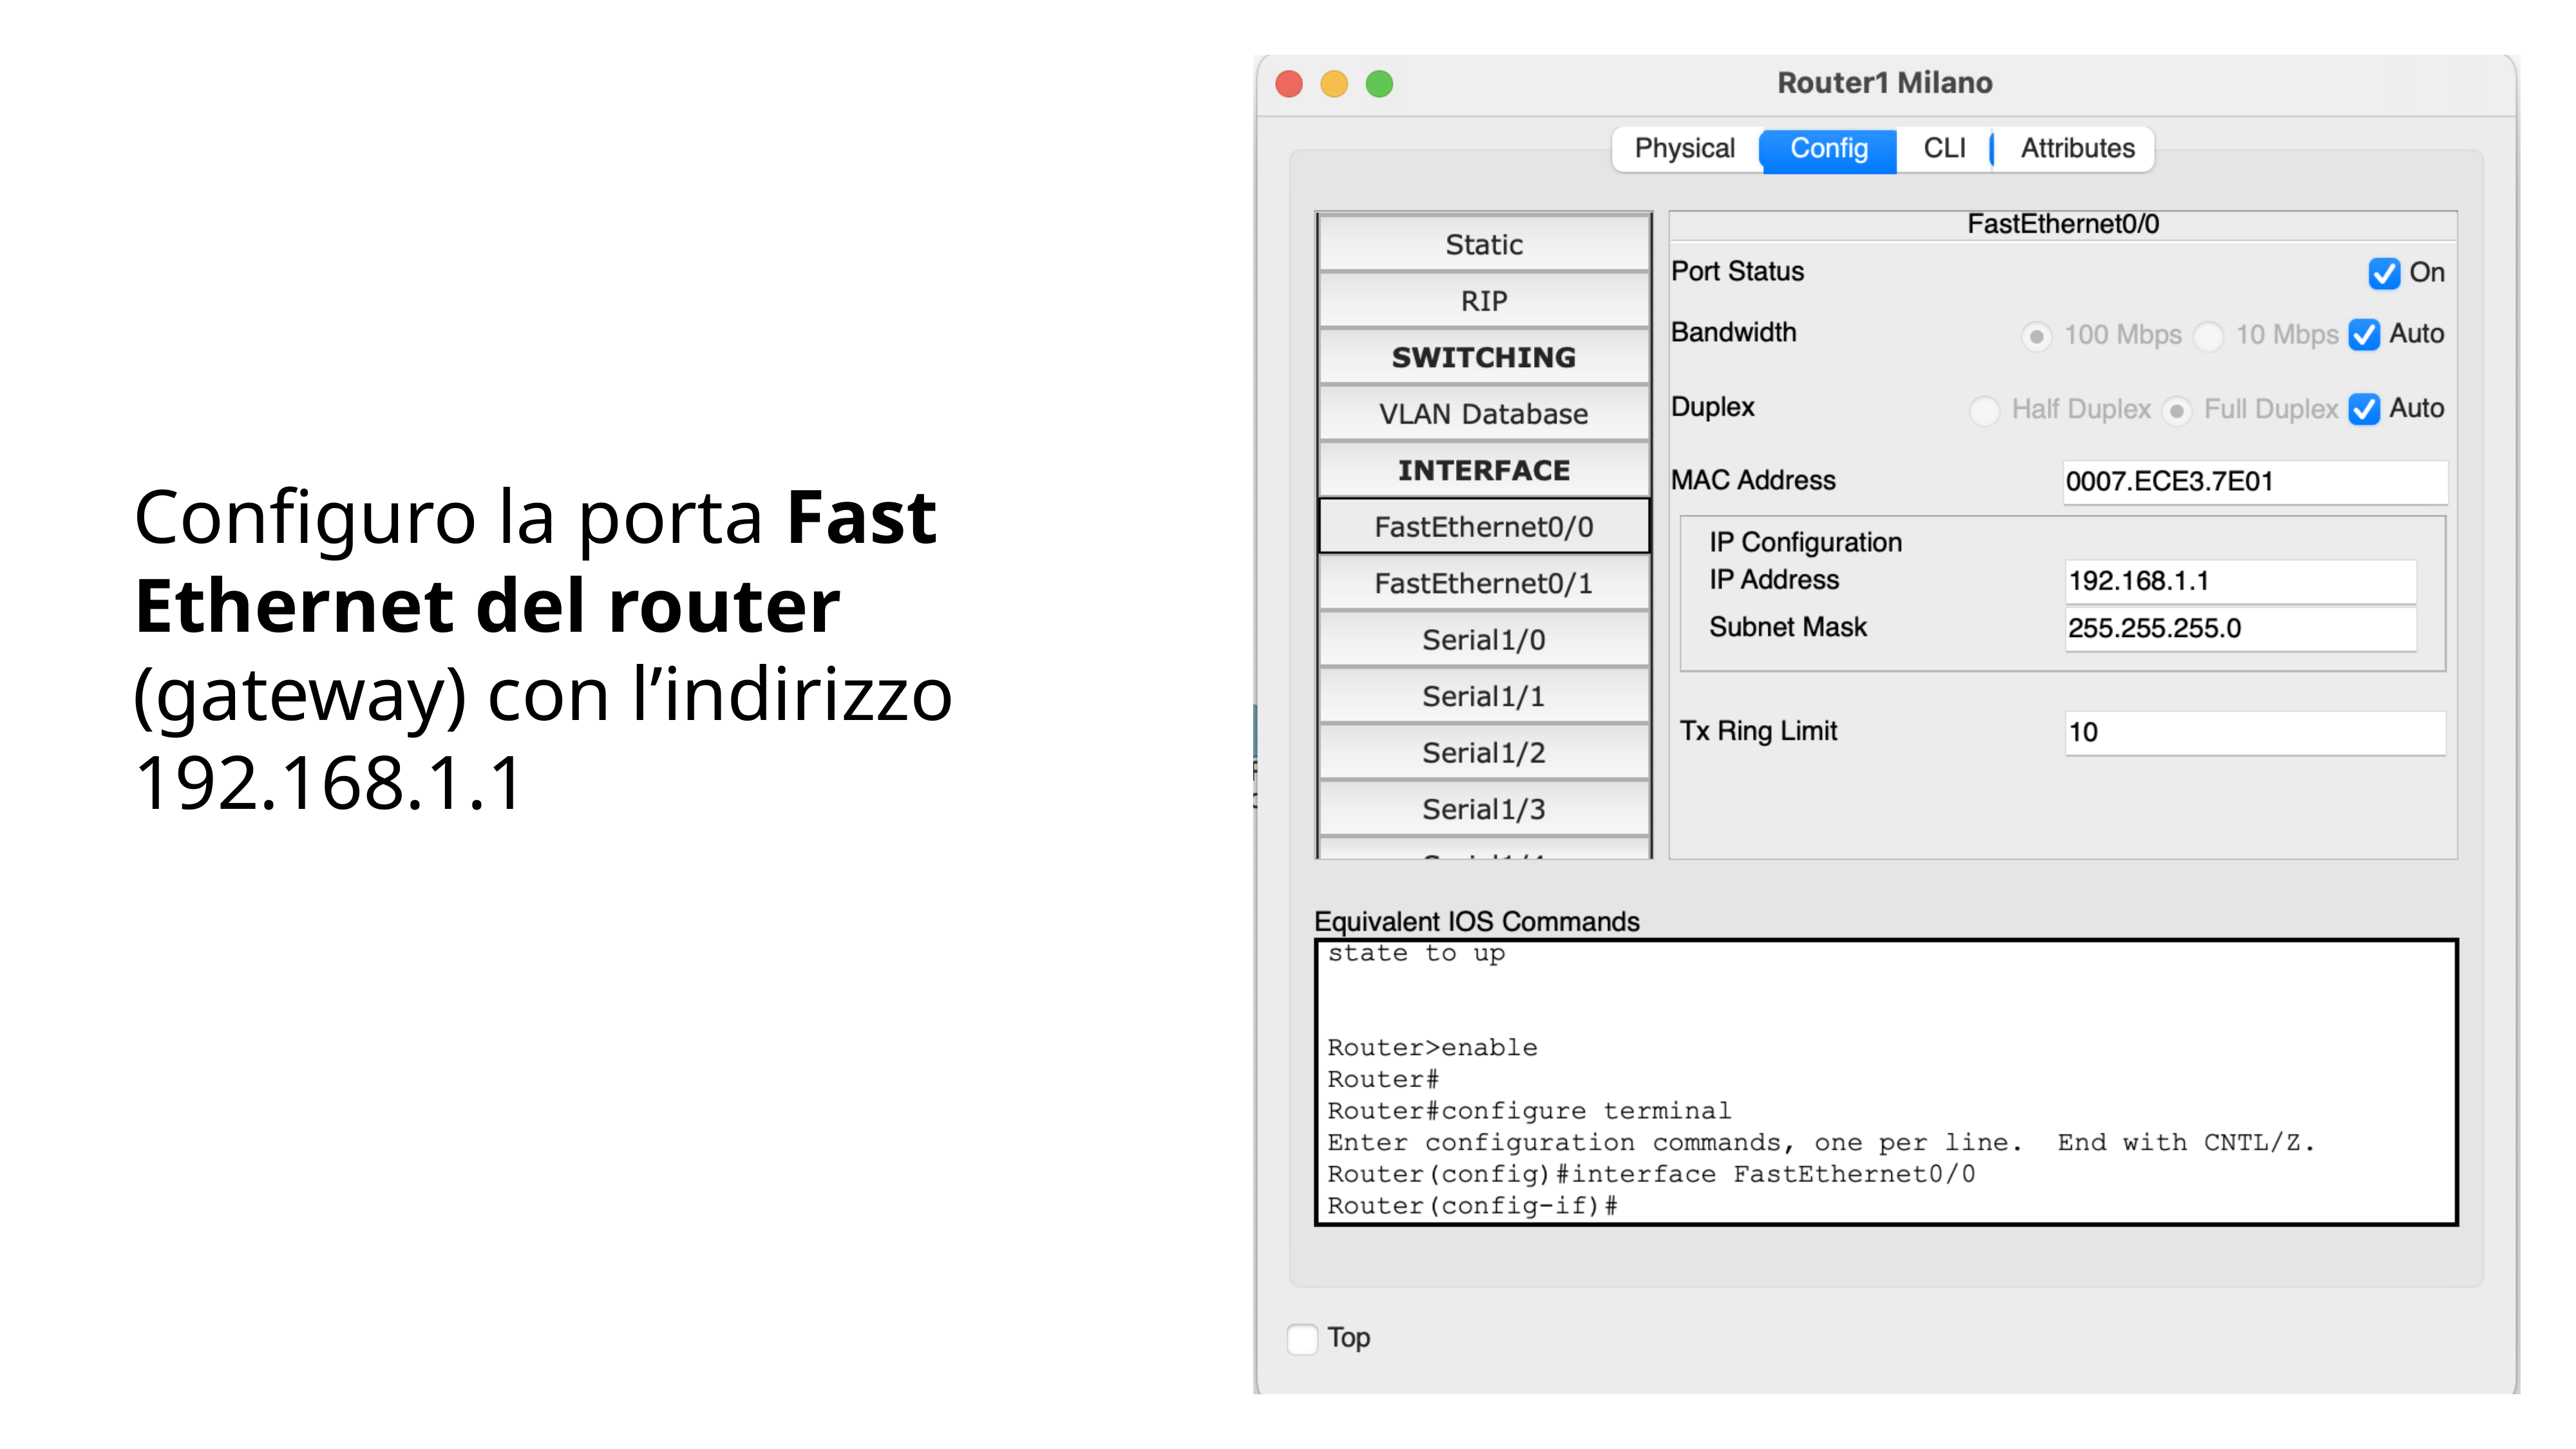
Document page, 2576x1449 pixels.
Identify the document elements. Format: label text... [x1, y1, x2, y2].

list Configuro la porta Fast Ethernet del router (gateway) con l’indirizzo 192.168.1.1 [127, 464, 1161, 784]
picture [1253, 54, 2521, 1395]
